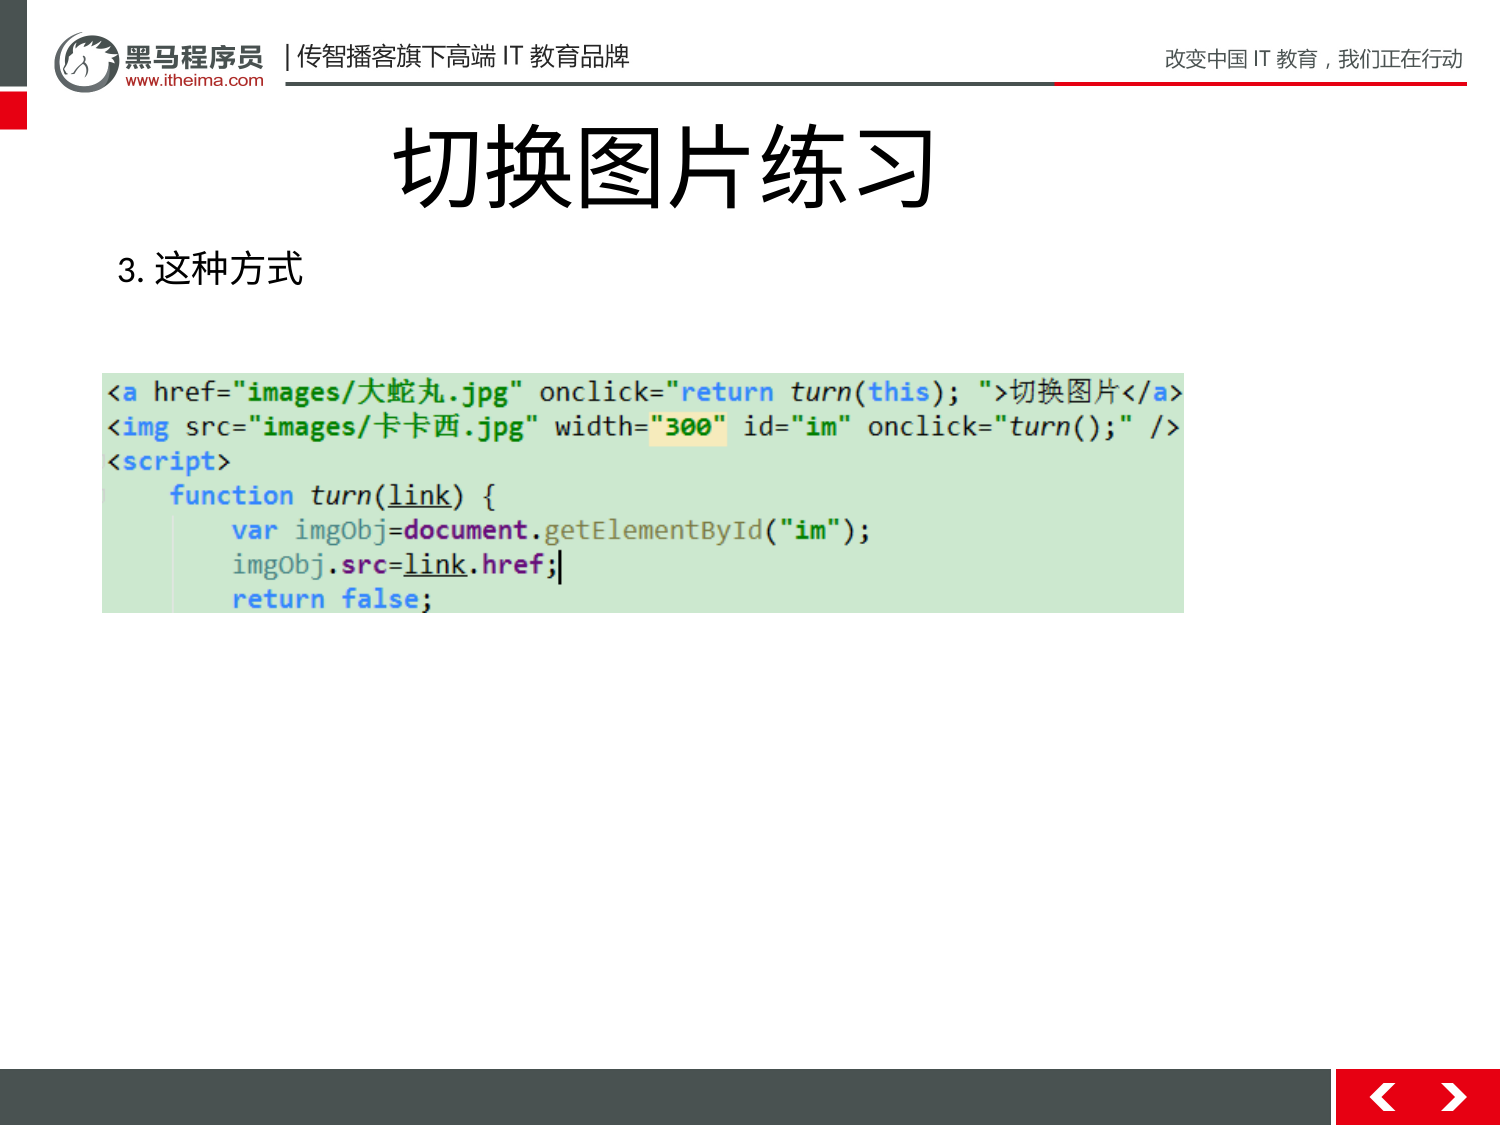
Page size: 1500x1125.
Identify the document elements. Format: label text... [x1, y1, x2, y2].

title 切换图片练习 [0, 102, 1334, 238]
text_box 3.这种方式 [102, 237, 1278, 298]
picture [0, 0, 1500, 1125]
